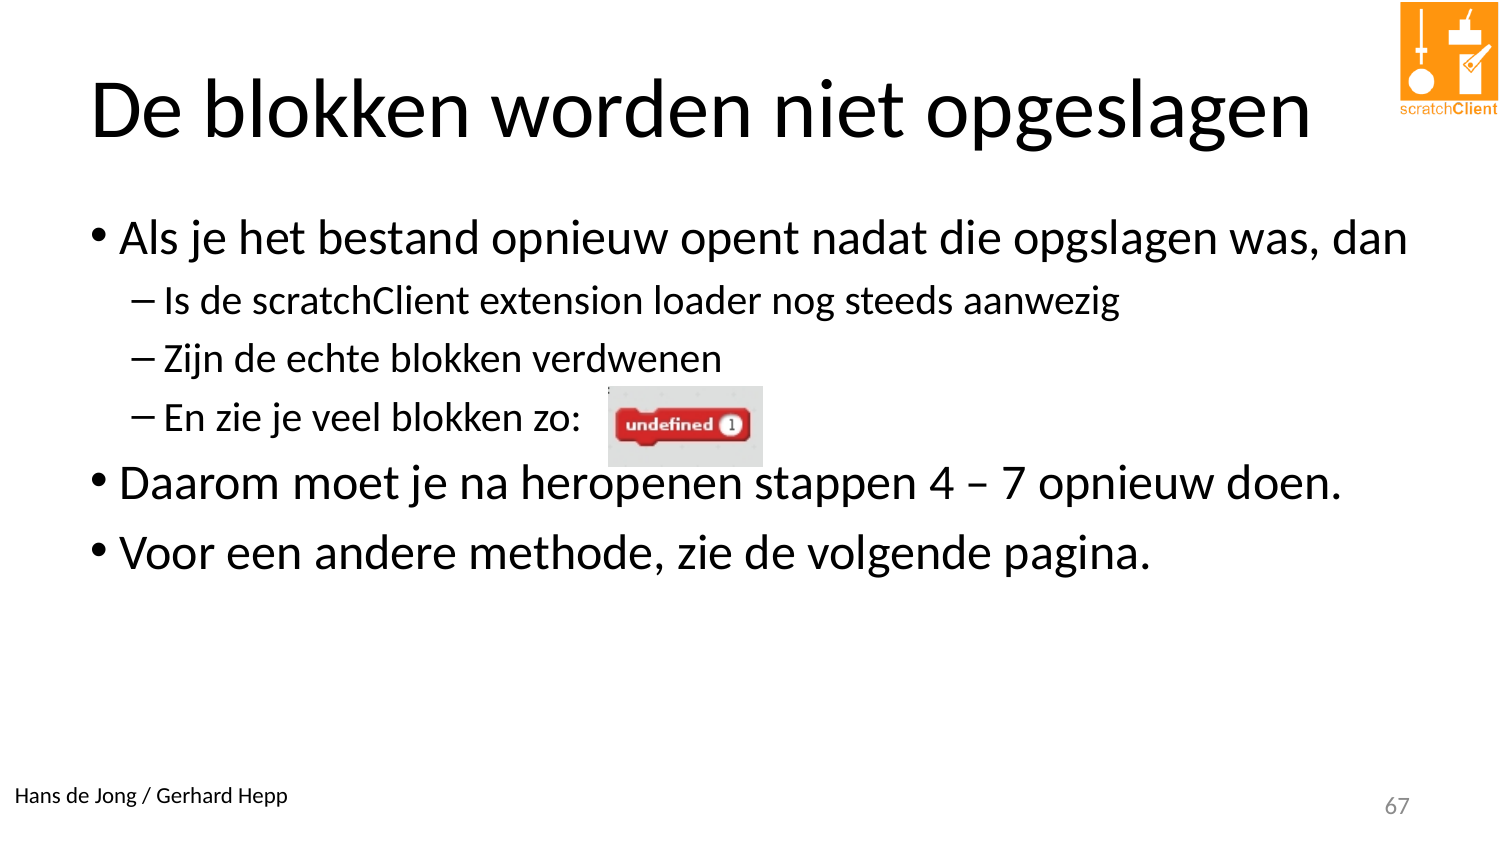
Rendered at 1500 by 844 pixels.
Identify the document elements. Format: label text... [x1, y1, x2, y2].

list Als je het bestand opnieuw opent nadat die opgslagen was, dan Is de scratchClient extension loader nog steeds aanwezig Zijn de echte blokken verdwenen En zie je veel blokken zo: Daarom moet je na heropenen stappen 4 – 7 opnieuw doen. Voor een andere methode, zie de volgende pagina. [75, 196, 1425, 754]
title De blokken worden niet opgeslagen [75, 33, 1425, 175]
picture [608, 386, 764, 467]
slide_number 67 [1340, 782, 1425, 827]
picture [1398, 2, 1499, 118]
